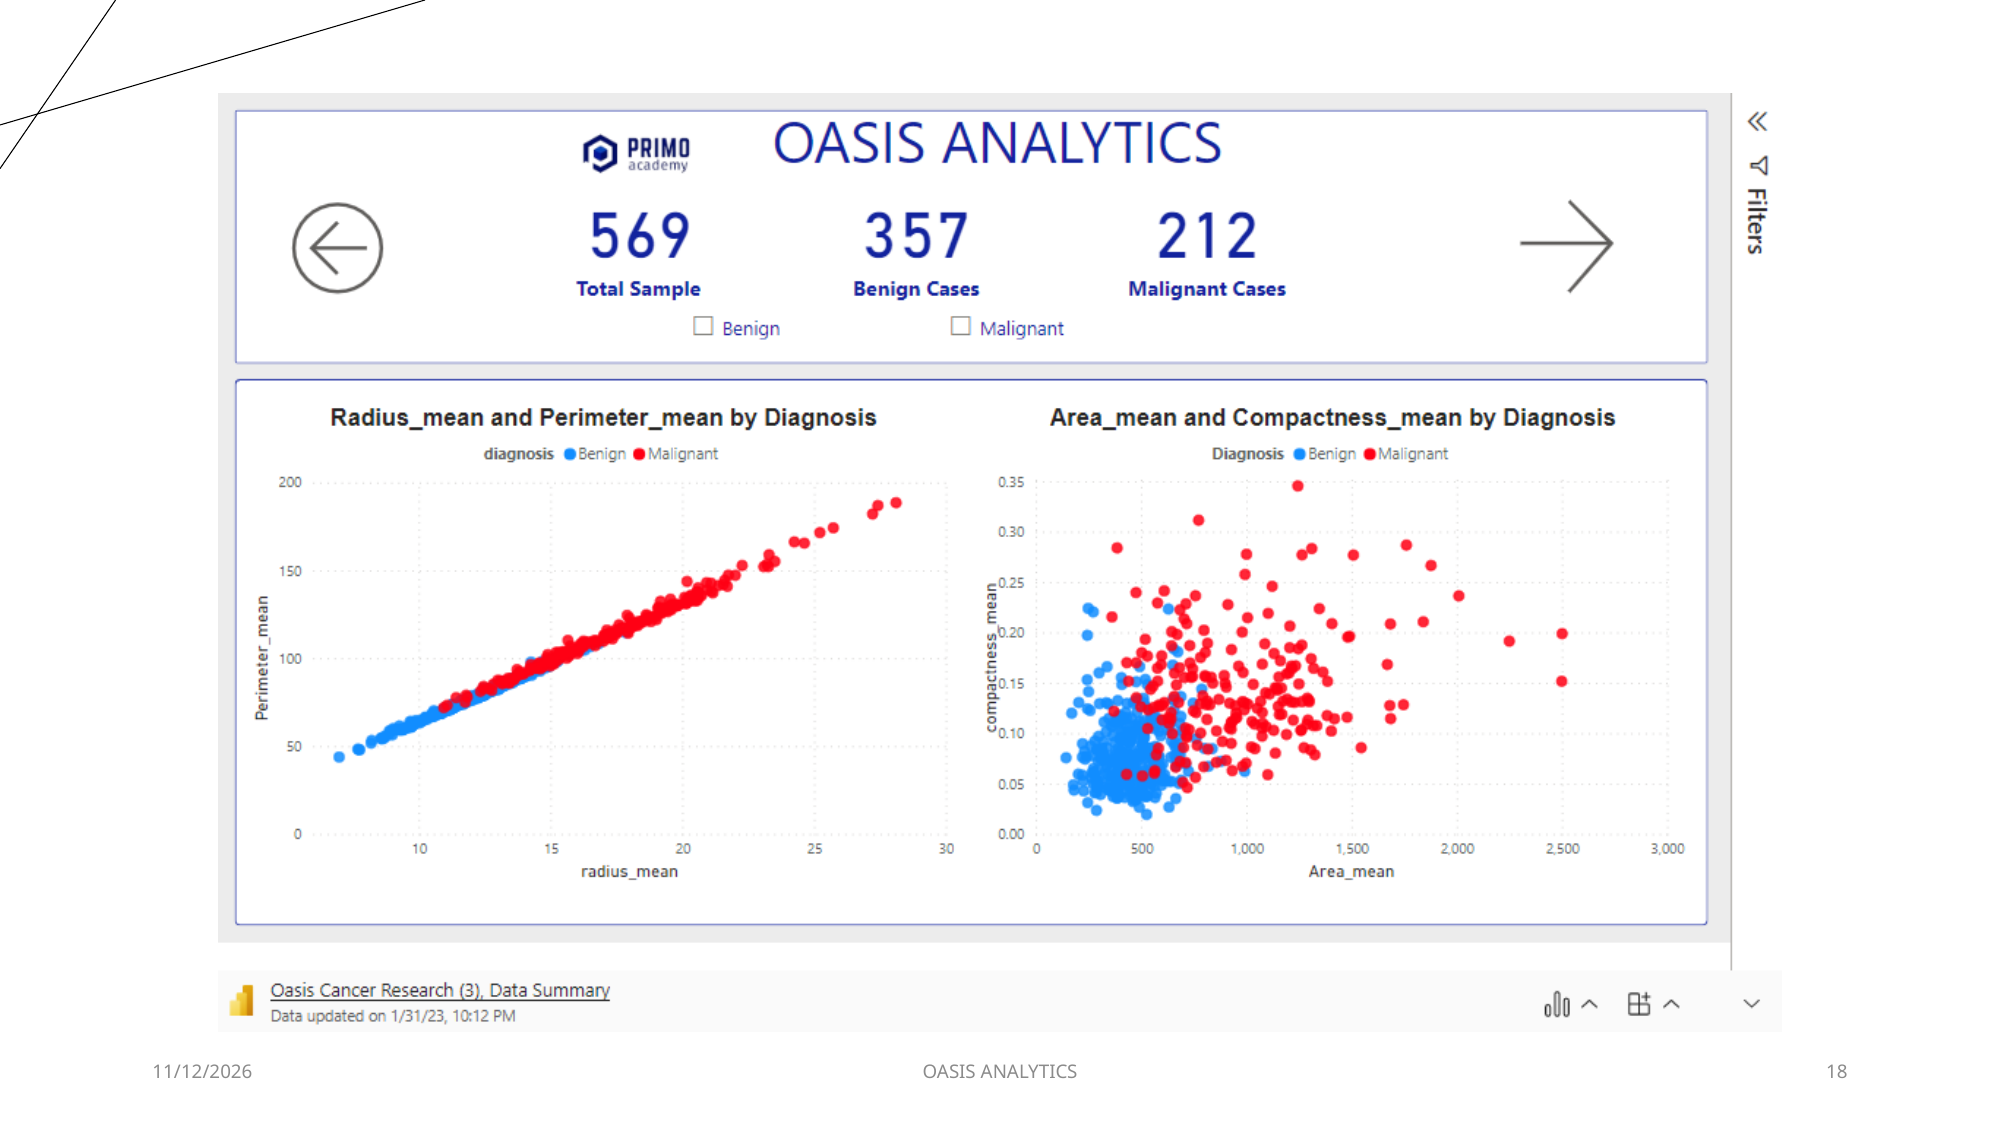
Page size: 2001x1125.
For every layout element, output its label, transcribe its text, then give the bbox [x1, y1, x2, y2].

slide_number 18 [1412, 1042, 1863, 1103]
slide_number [137, 1042, 588, 1103]
picture [218, 93, 1782, 1032]
footer OASIS ANALYTICS [662, 1042, 1338, 1103]
